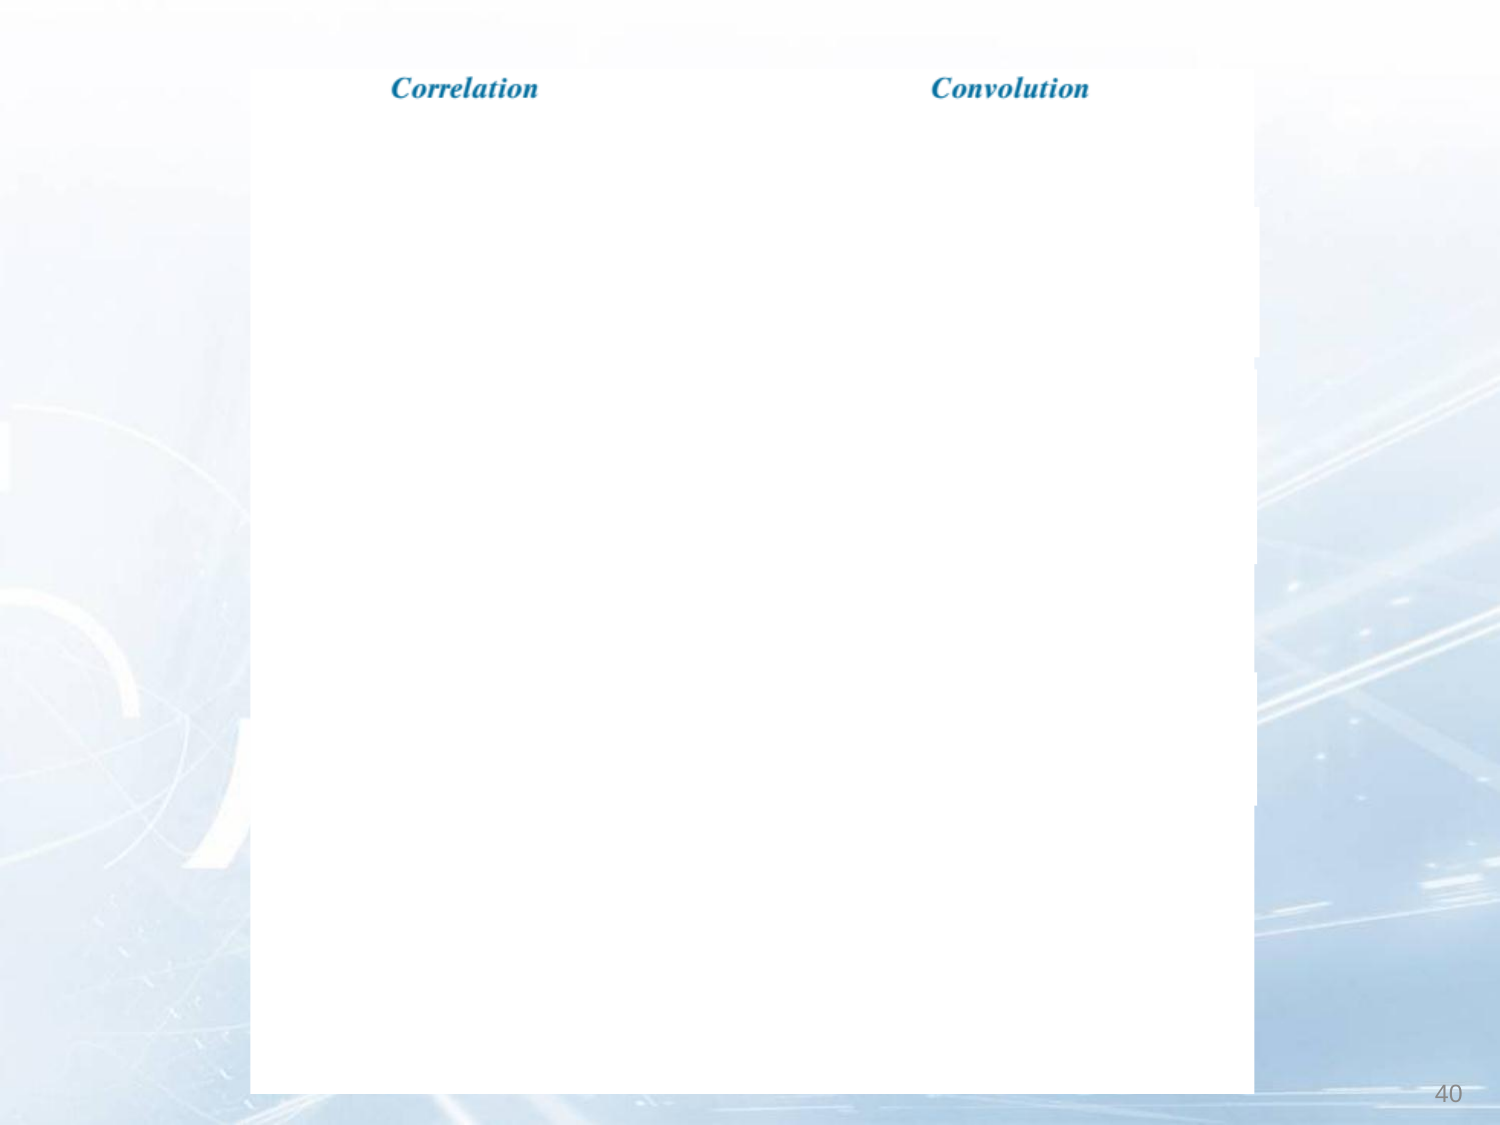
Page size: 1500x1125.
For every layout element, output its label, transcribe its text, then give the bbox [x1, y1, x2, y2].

slide_number 40 [1127, 1062, 1478, 1123]
picture [0, 0, 1500, 1125]
